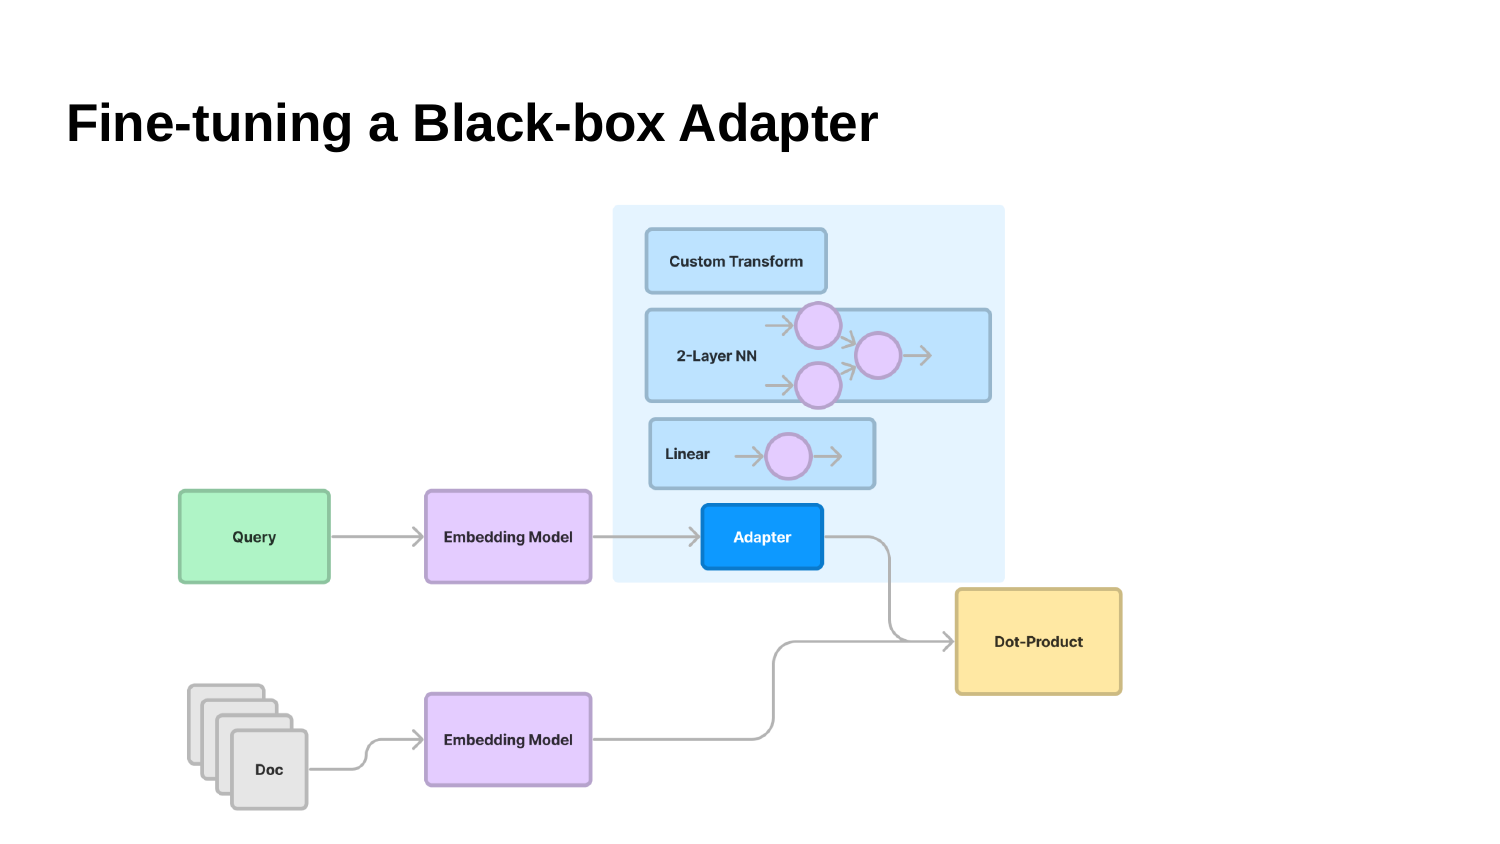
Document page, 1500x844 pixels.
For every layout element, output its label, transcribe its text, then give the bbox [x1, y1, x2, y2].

title Fine-tuning a Black-box Adapter [51, 72, 1449, 167]
picture [172, 197, 1142, 826]
